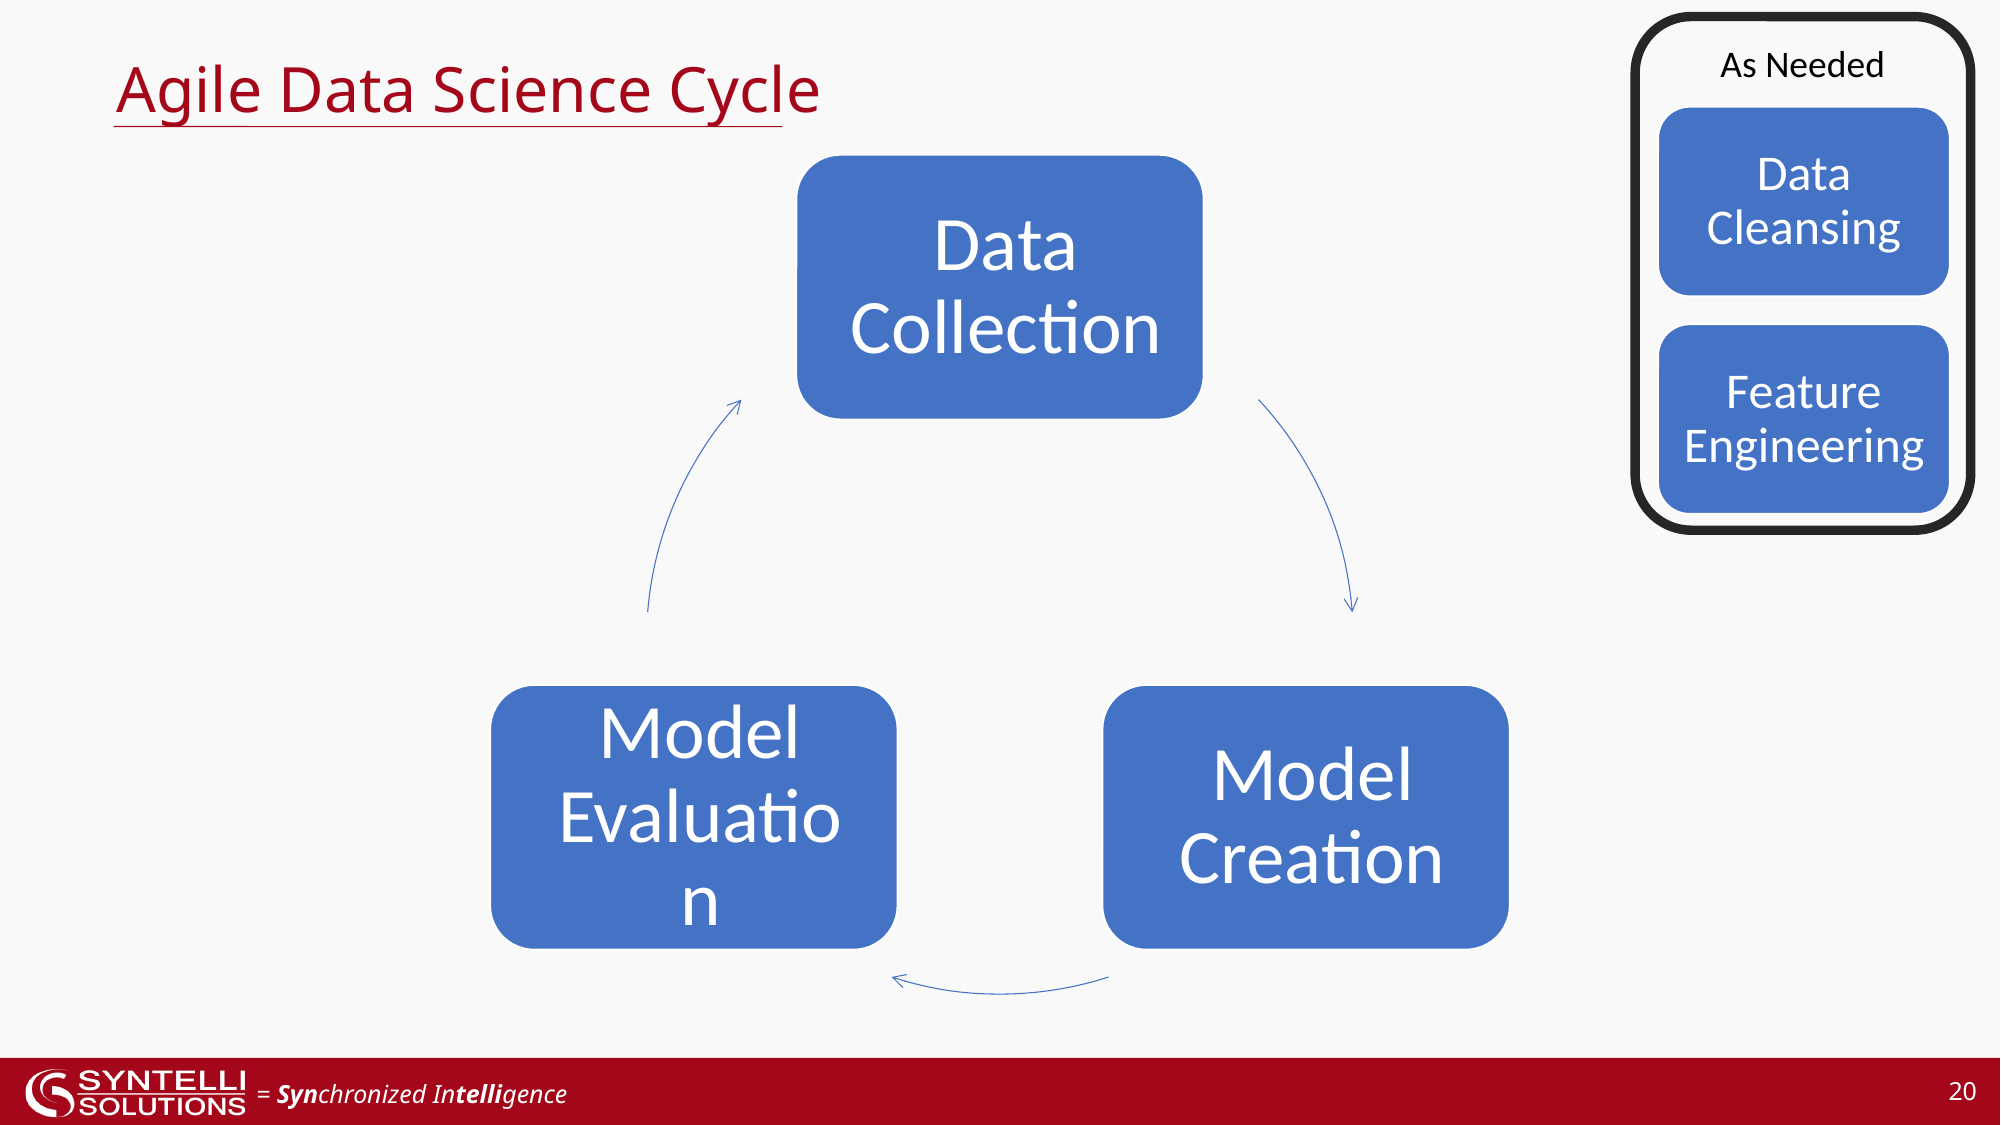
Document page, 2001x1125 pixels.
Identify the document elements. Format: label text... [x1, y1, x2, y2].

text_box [333, 154, 1667, 1044]
slide_number 20 [1829, 1062, 1993, 1122]
list Agile Data Science Cycle [101, 51, 1634, 127]
picture [25, 1065, 248, 1119]
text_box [1635, 16, 1971, 531]
